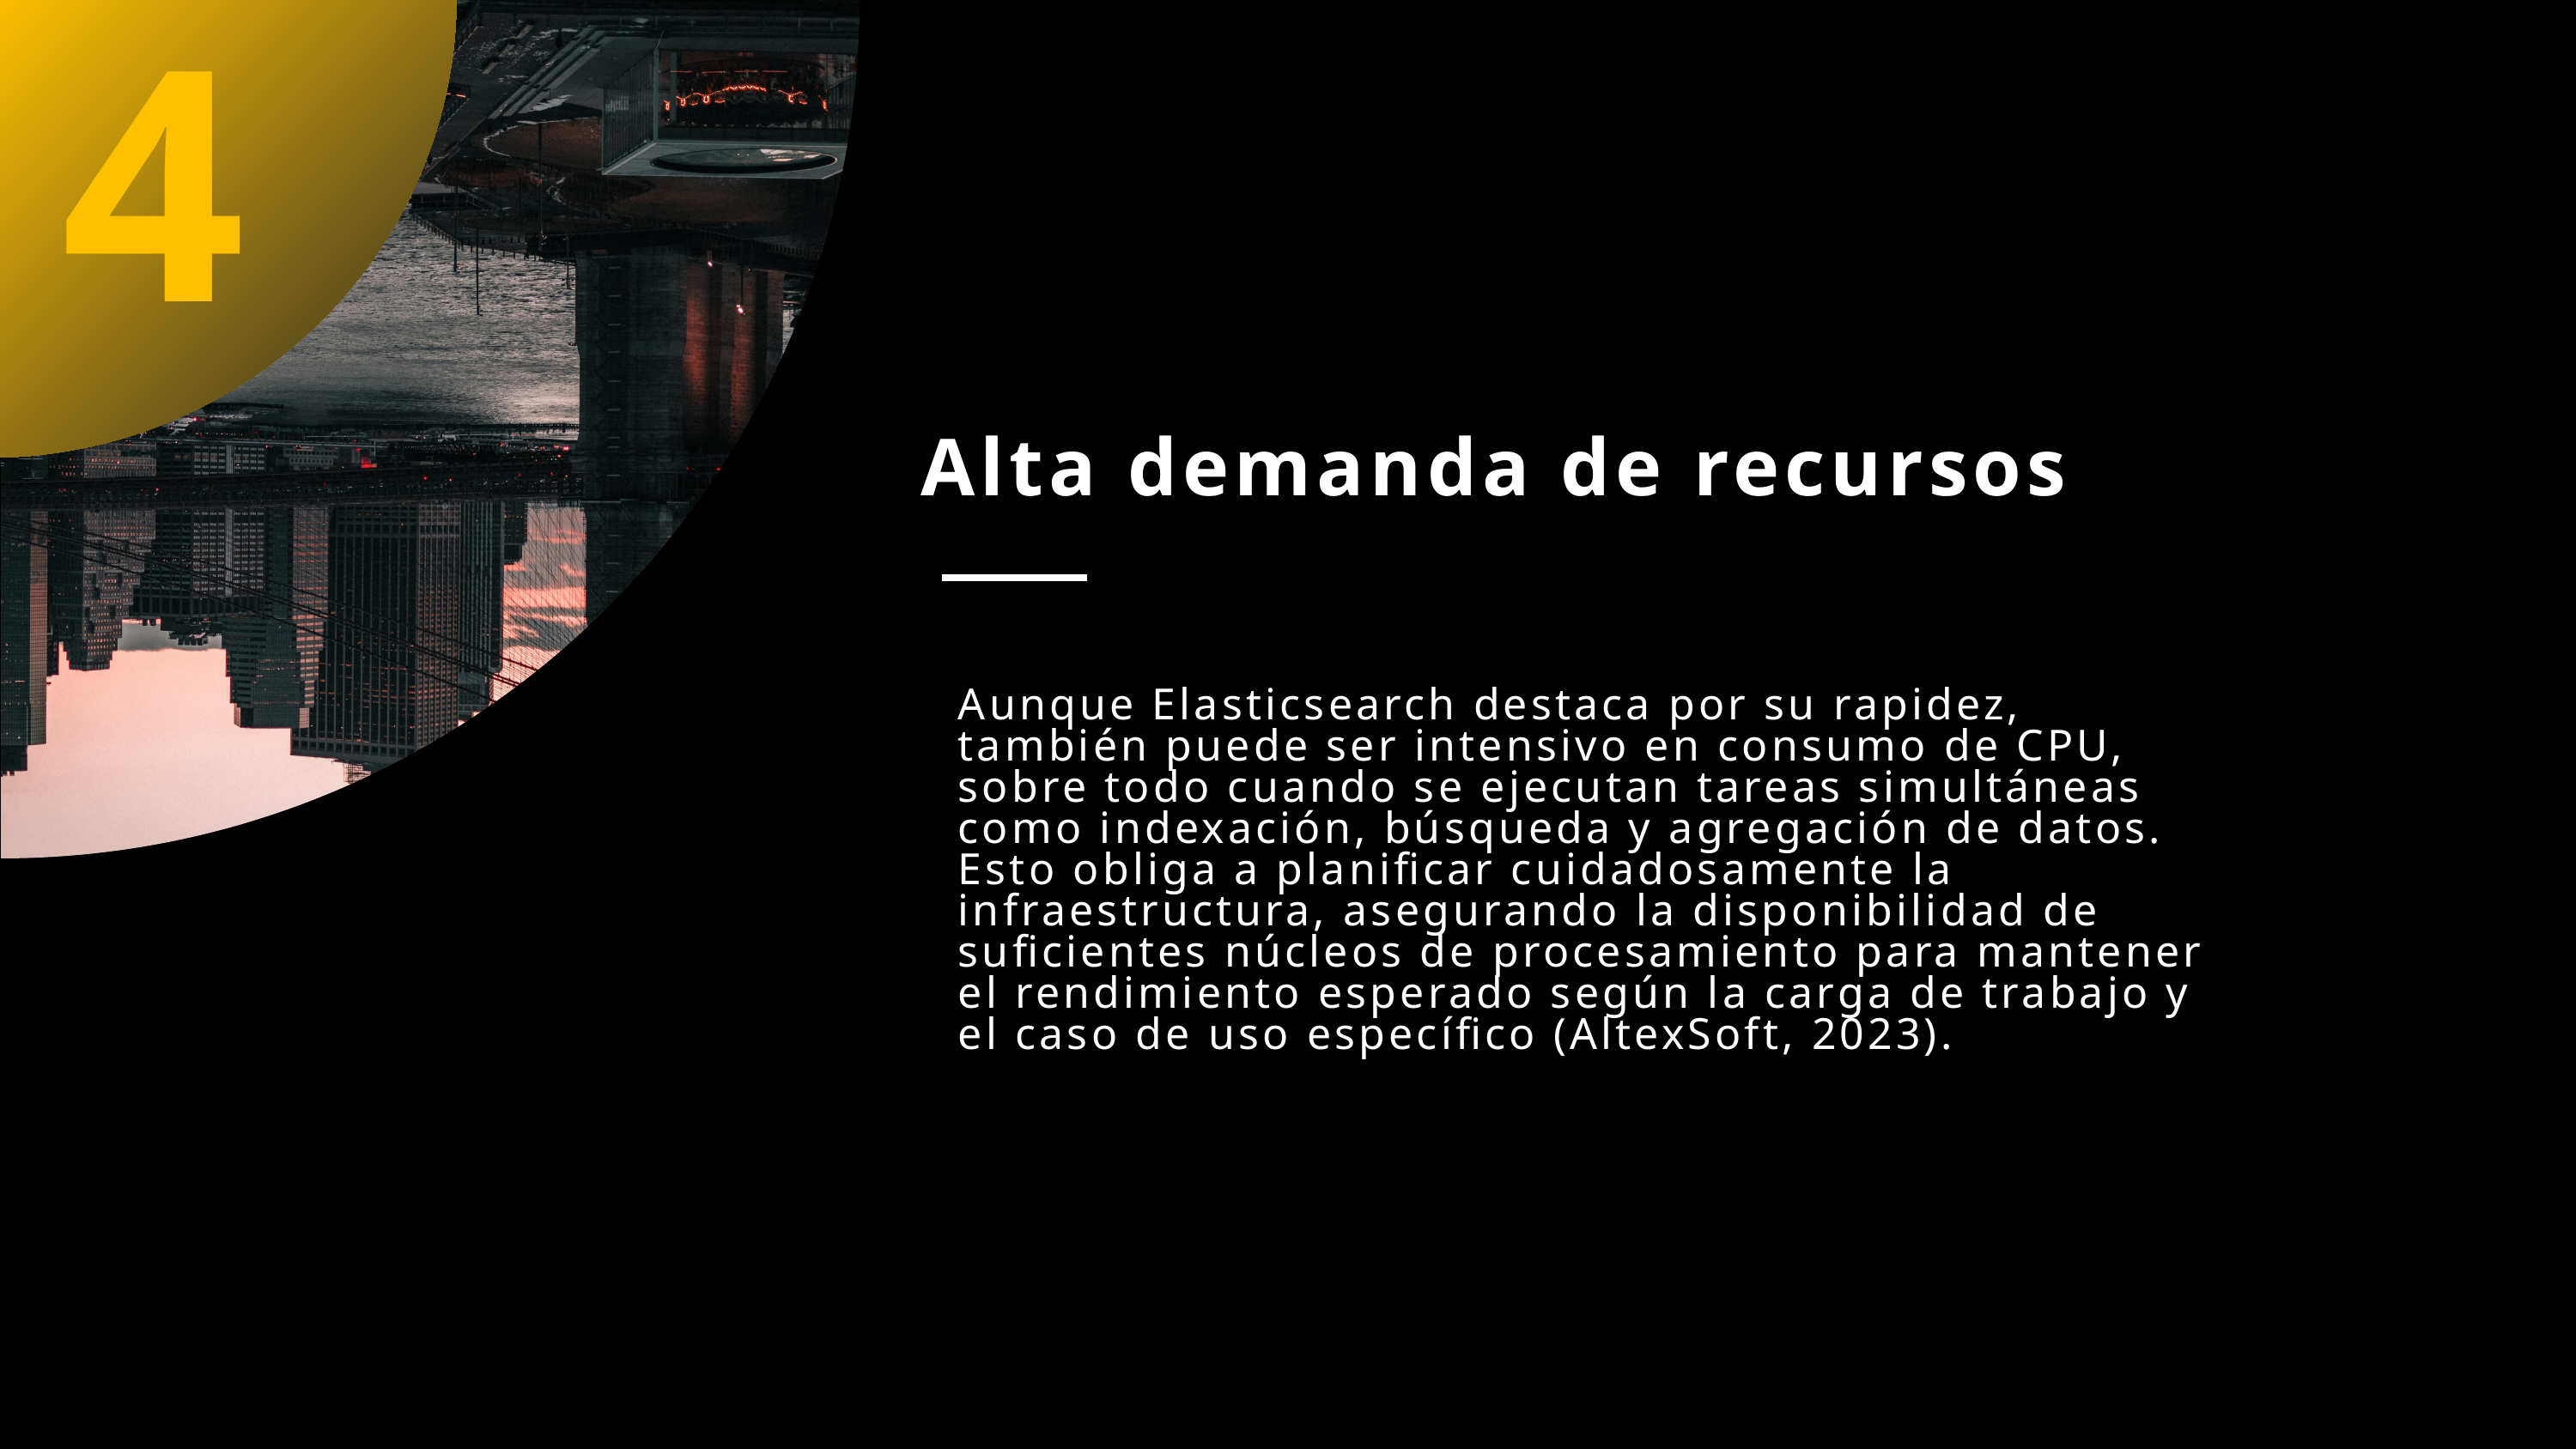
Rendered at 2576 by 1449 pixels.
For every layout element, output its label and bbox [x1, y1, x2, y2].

picture [0, 0, 860, 859]
text_box [922, 428, 2229, 1071]
